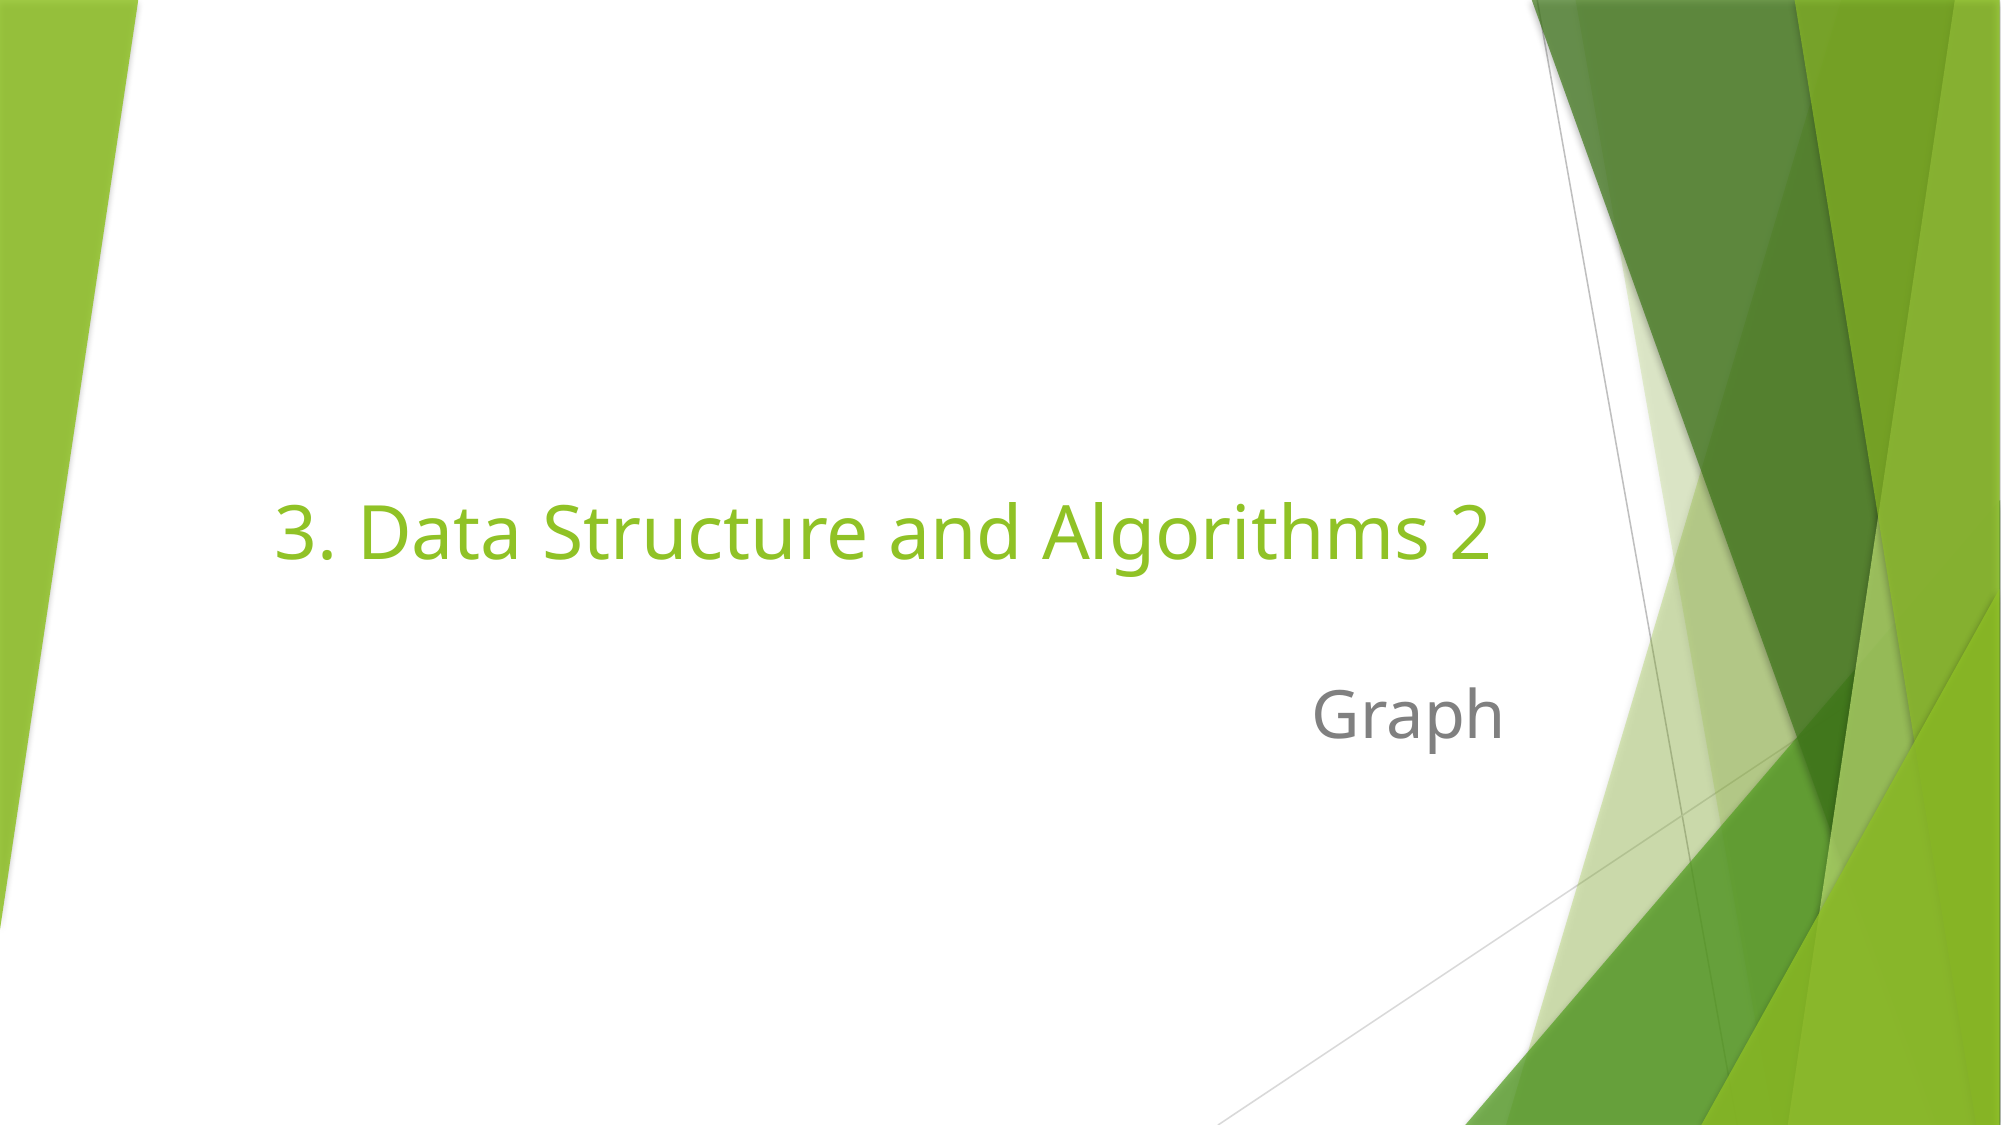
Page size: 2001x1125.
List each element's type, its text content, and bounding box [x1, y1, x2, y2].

subtitle Graph [247, 664, 1522, 845]
title 3. Data Structure and Algorithms 2 [247, 394, 1522, 664]
